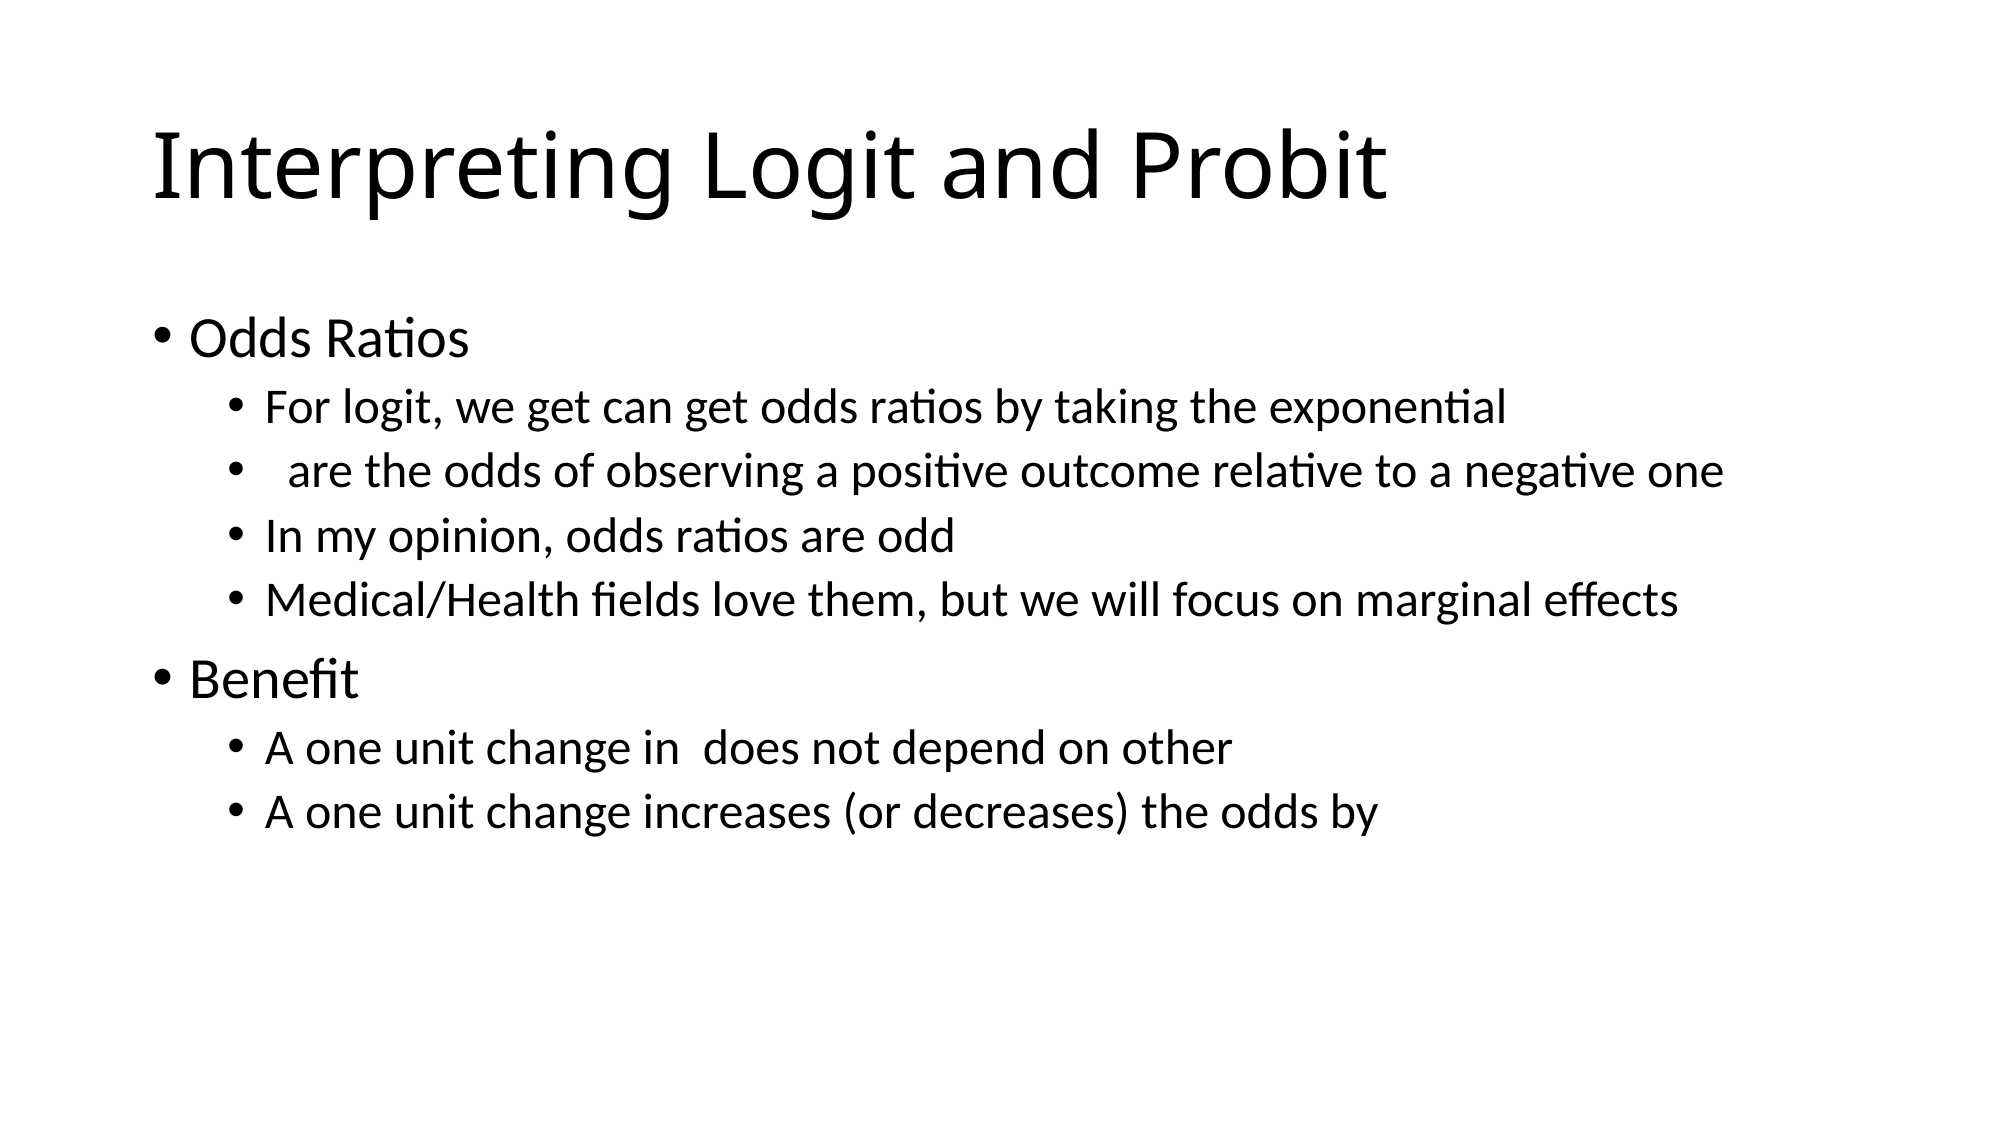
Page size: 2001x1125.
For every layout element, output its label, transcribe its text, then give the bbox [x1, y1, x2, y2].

title Interpreting Logit and Probit [137, 59, 1863, 278]
